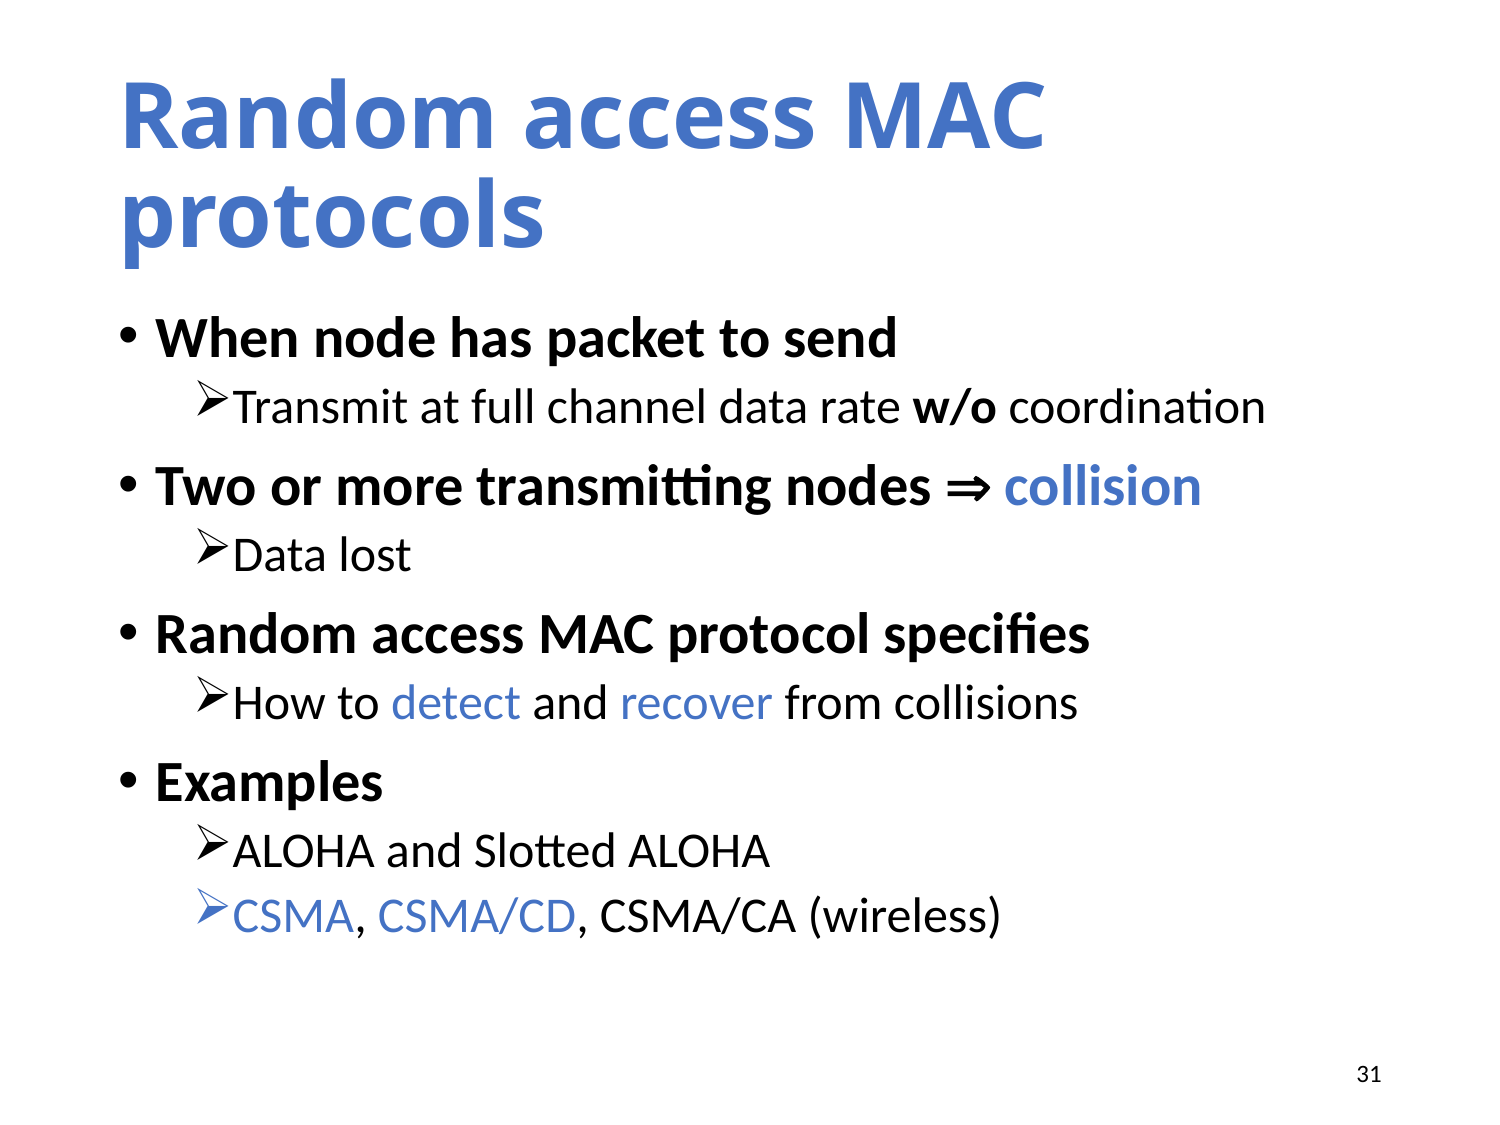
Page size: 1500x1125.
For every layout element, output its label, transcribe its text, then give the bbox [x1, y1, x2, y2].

list When node has packet to send Transmit at full channel data rate w/o coordination Two or more transmitting nodes  collision Data lost Random access MAC protocol specifies How to detect and recover from collisions Examples ALOHA and Slotted ALOHA CSMA, CSMA/CD, CSMA/CA (wireless) [103, 299, 1397, 1014]
slide_number 31 [1059, 1042, 1397, 1103]
title Random access MAC protocols [103, 59, 1397, 278]
